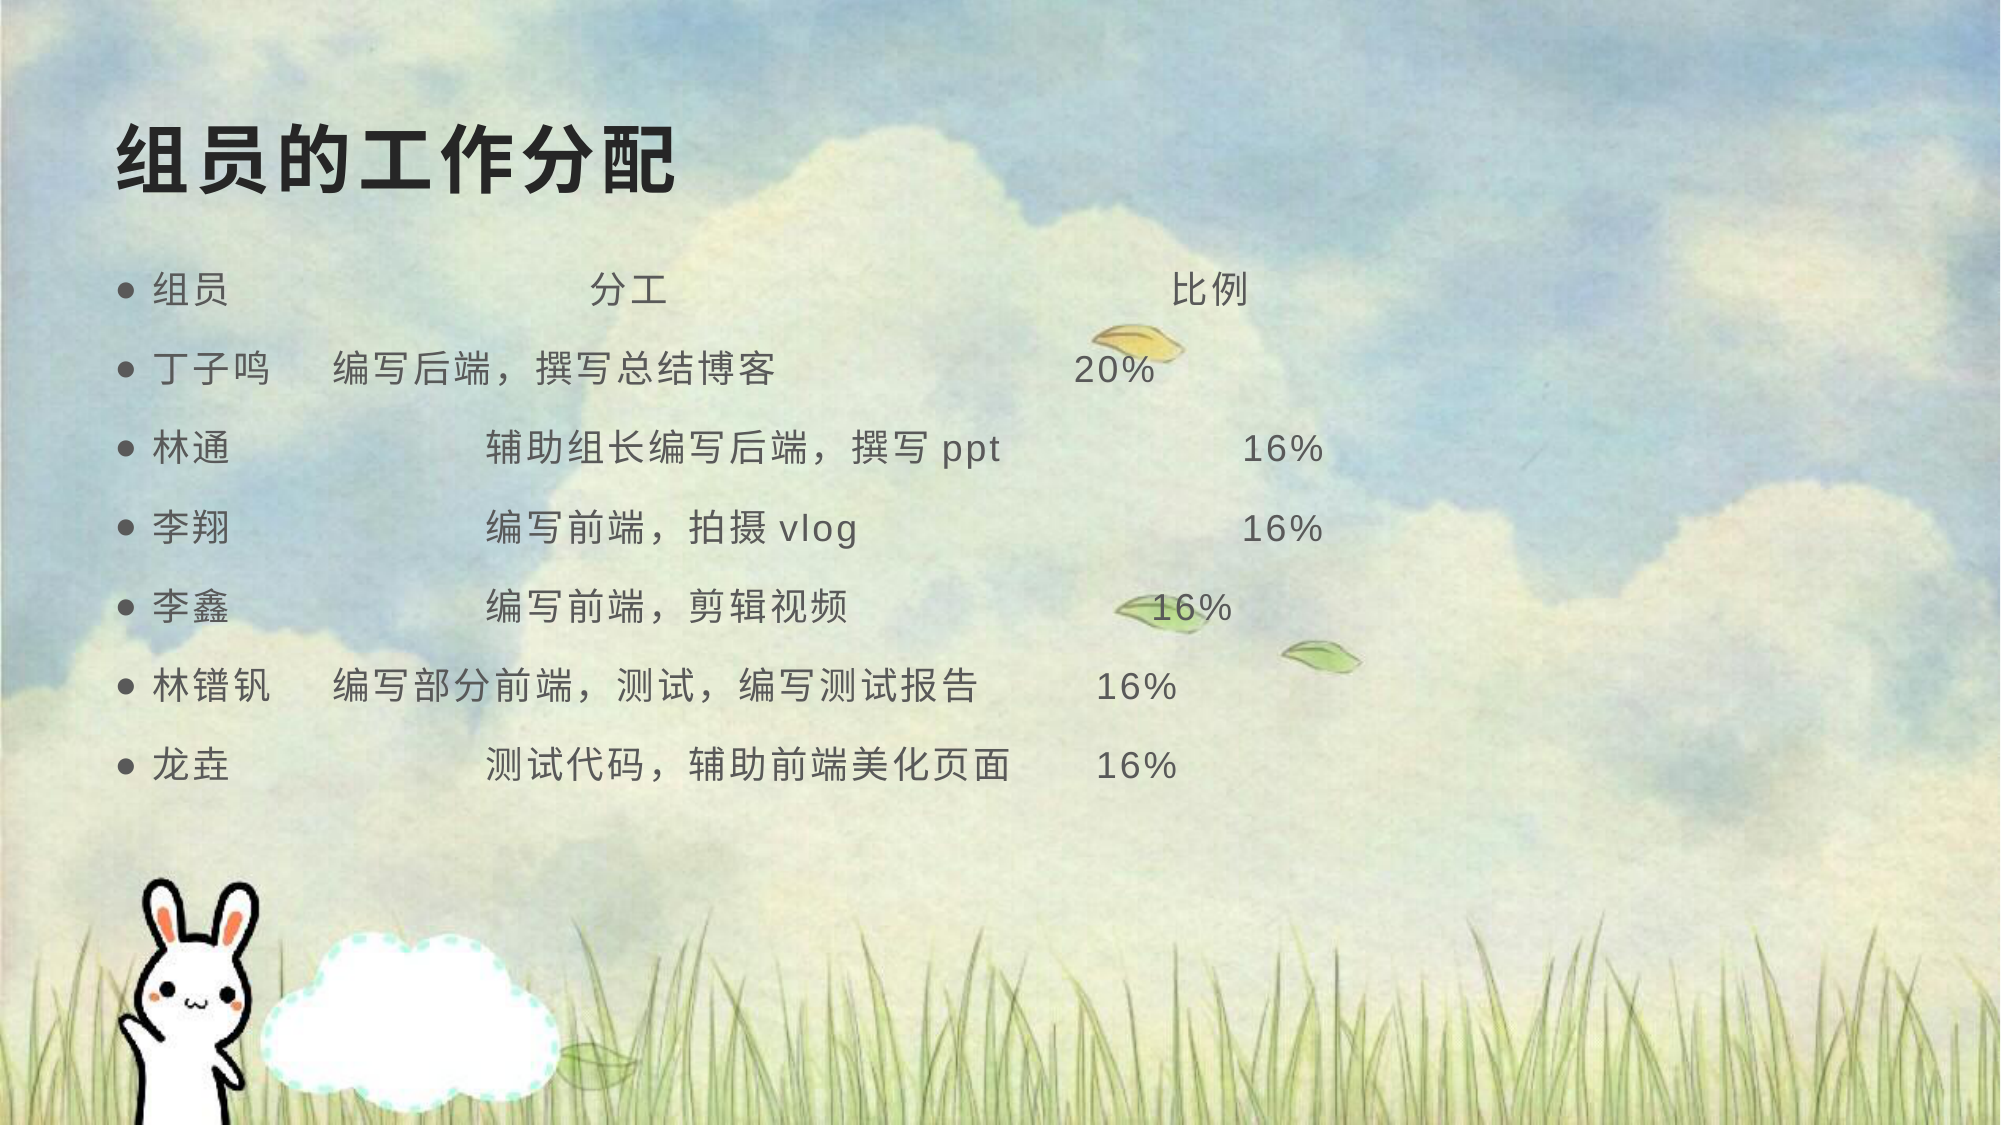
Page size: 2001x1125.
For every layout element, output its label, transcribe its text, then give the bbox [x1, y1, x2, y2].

title 组员的工作分配 [99, 99, 1900, 216]
list 组员 分工 比例 丁子鸣 编写后端，撰写总结博客 20% 林通 辅助组长编写后端，撰写ppt 16% 李翔 编写前端，拍摄vlog 16% 李鑫 编写前端，剪辑视频 16% 林镨钒 编写部分前端，测试，编写测试报告 16% 龙垚 测试代码，辅助前端美化页面 16% [99, 244, 1900, 1026]
picture [0, 0, 2001, 1125]
